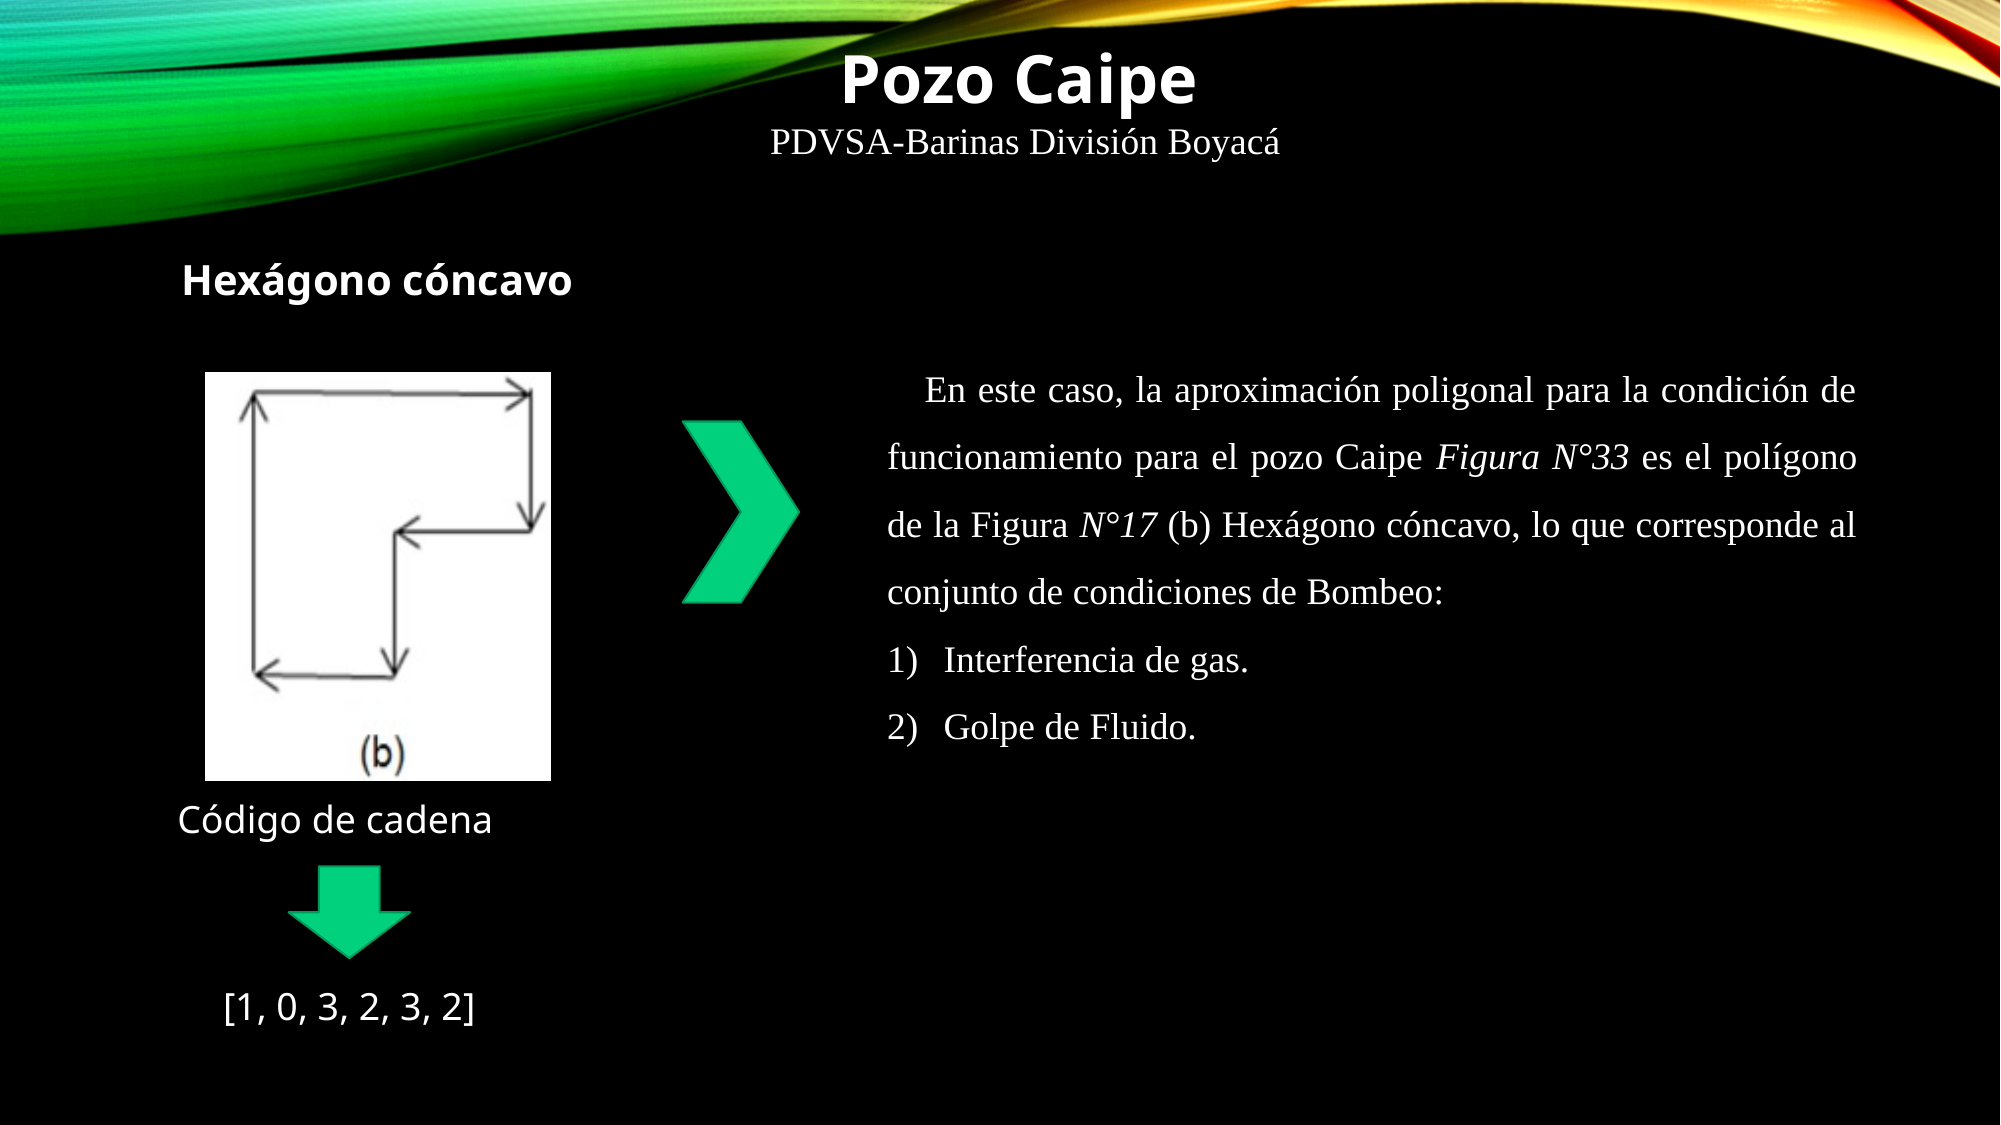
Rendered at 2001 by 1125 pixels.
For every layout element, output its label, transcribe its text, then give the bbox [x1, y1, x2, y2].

text_box PDVSA-Barinas División Boyacá [755, 109, 1296, 170]
text_box Pozo Caipe [825, 29, 1268, 109]
text_box [1, 0, 3, 2, 3, 2] [208, 975, 491, 1035]
text_box Hexágono cóncavo [166, 246, 589, 312]
text_box [287, 865, 412, 960]
picture [204, 372, 552, 781]
text_box [681, 420, 801, 604]
text_box En este caso, la aproximación poligonal para la condición de funcionamiento para el pozo Caipe Figura N°33 es el polígono de la Figura N°17 (b) Hexágono cóncavo, lo que corresponde al conjunto de condiciones de Bombeo: Interferencia de gas. Golpe de Fluido. [872, 334, 1873, 755]
picture [0, 0, 2000, 237]
text_box Código de cadena [162, 788, 587, 849]
